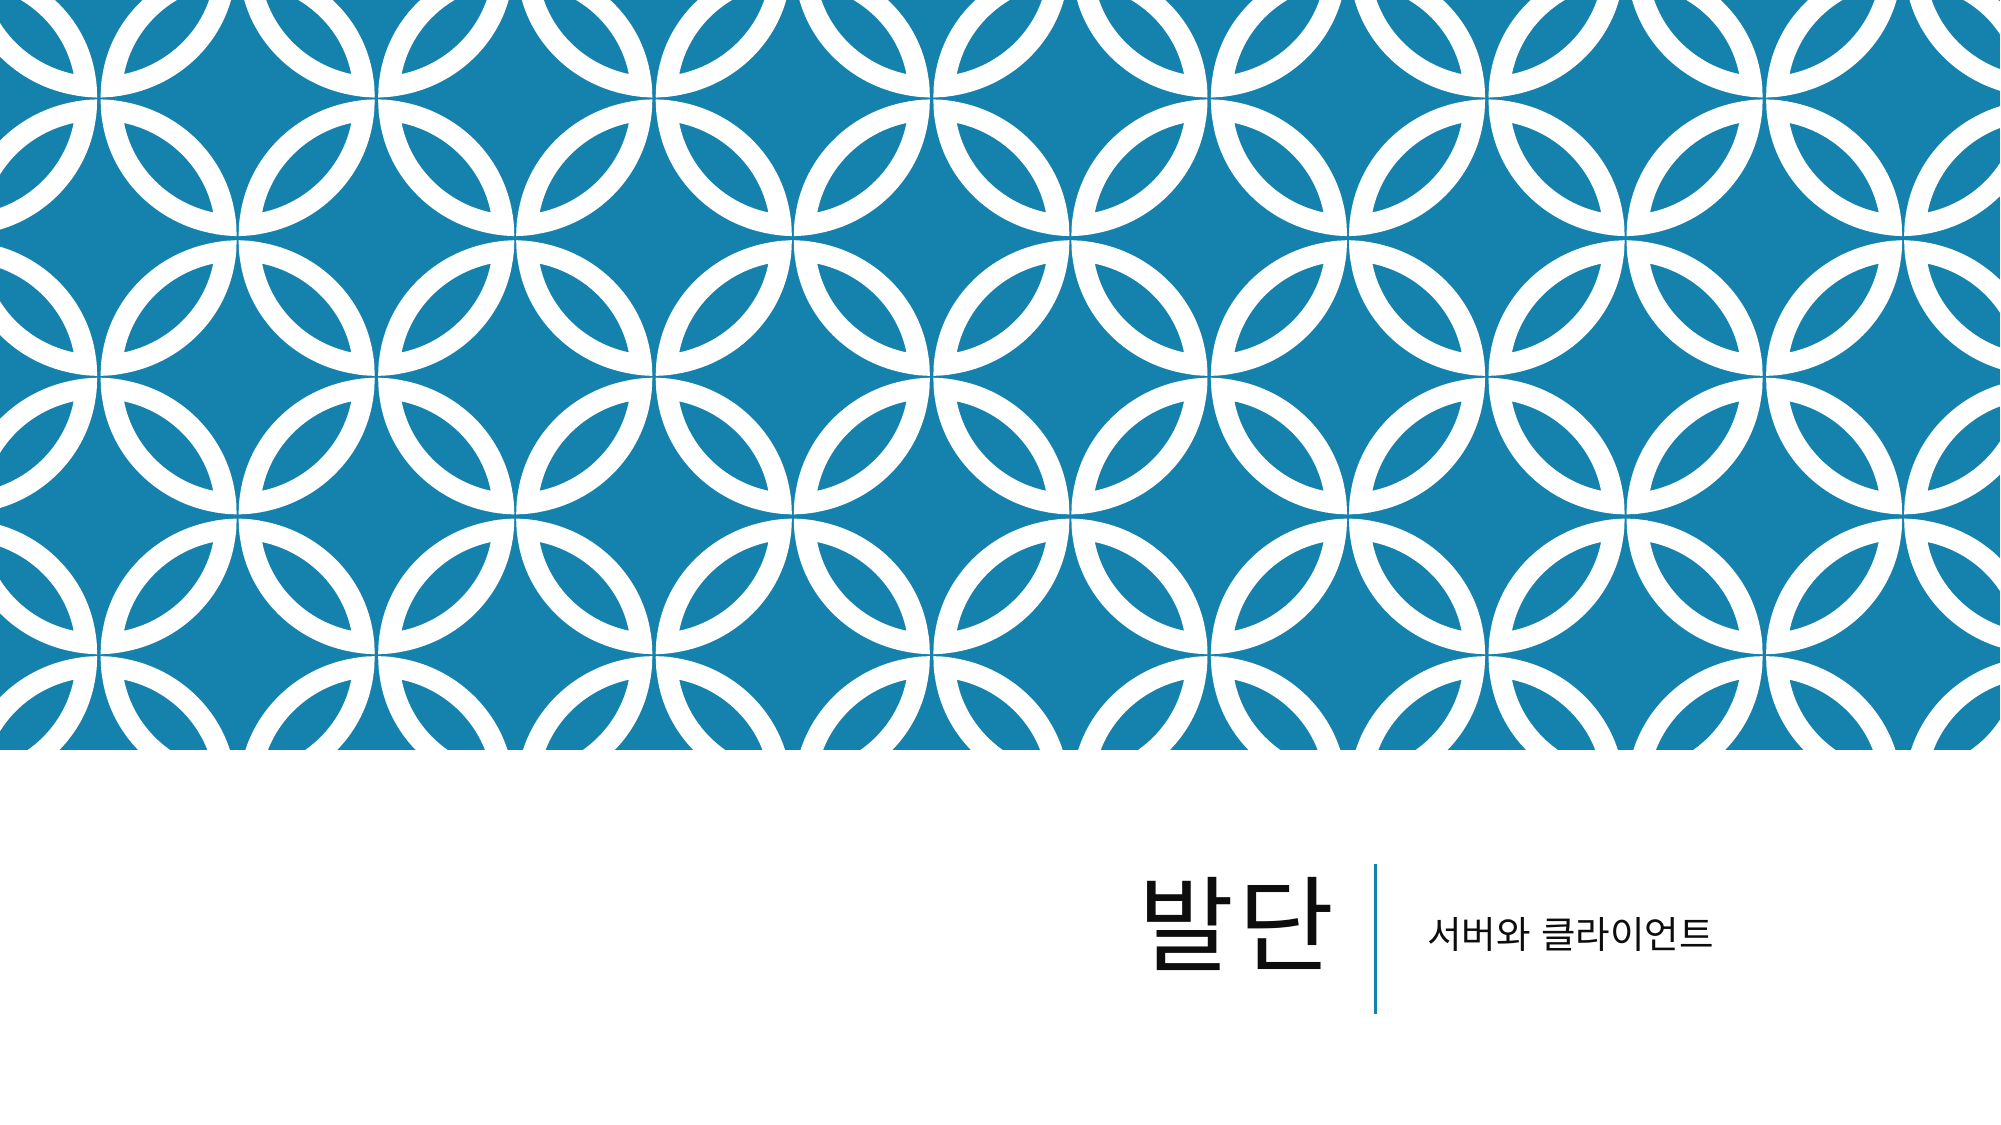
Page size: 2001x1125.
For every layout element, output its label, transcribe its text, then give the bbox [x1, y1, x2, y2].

title 발단 [75, 813, 1350, 1054]
subtitle 서버와 클라이언트 [1412, 813, 1938, 1054]
